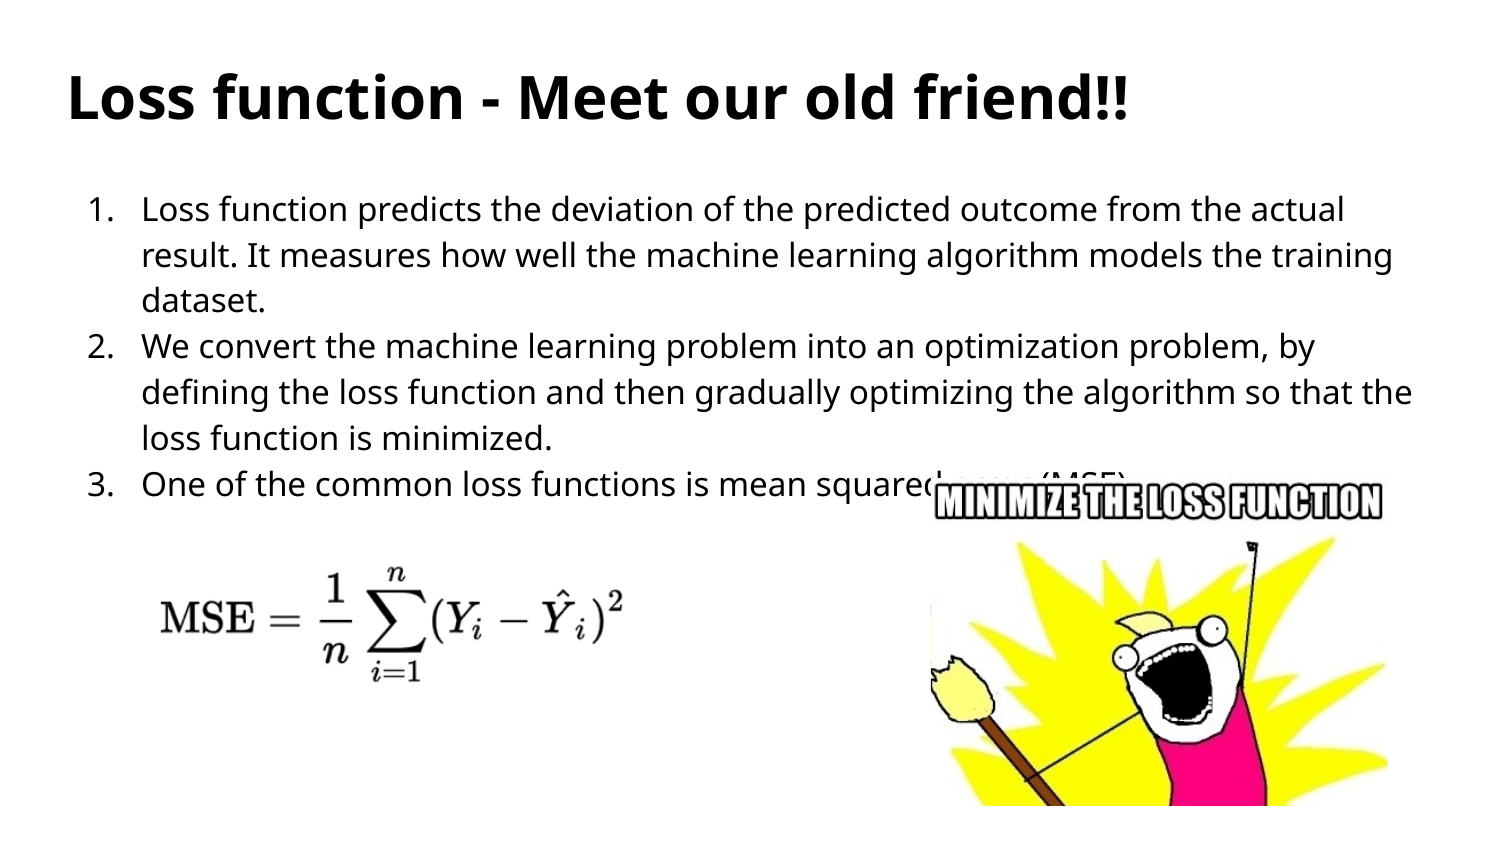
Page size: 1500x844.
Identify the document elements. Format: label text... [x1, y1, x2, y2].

picture [159, 563, 656, 694]
list Loss function predicts the deviation of the predicted outcome from the actual result. It measures how well the machine learning algorithm models the training dataset. We convert the machine learning problem into an optimization problem, by defining the loss function and then gradually optimizing the algorithm so that the loss function is minimized. One of the common loss functions is mean squared error (MSE). [51, 167, 1449, 728]
picture [930, 478, 1388, 806]
title Loss function - Meet our old friend!! [51, 44, 1449, 147]
